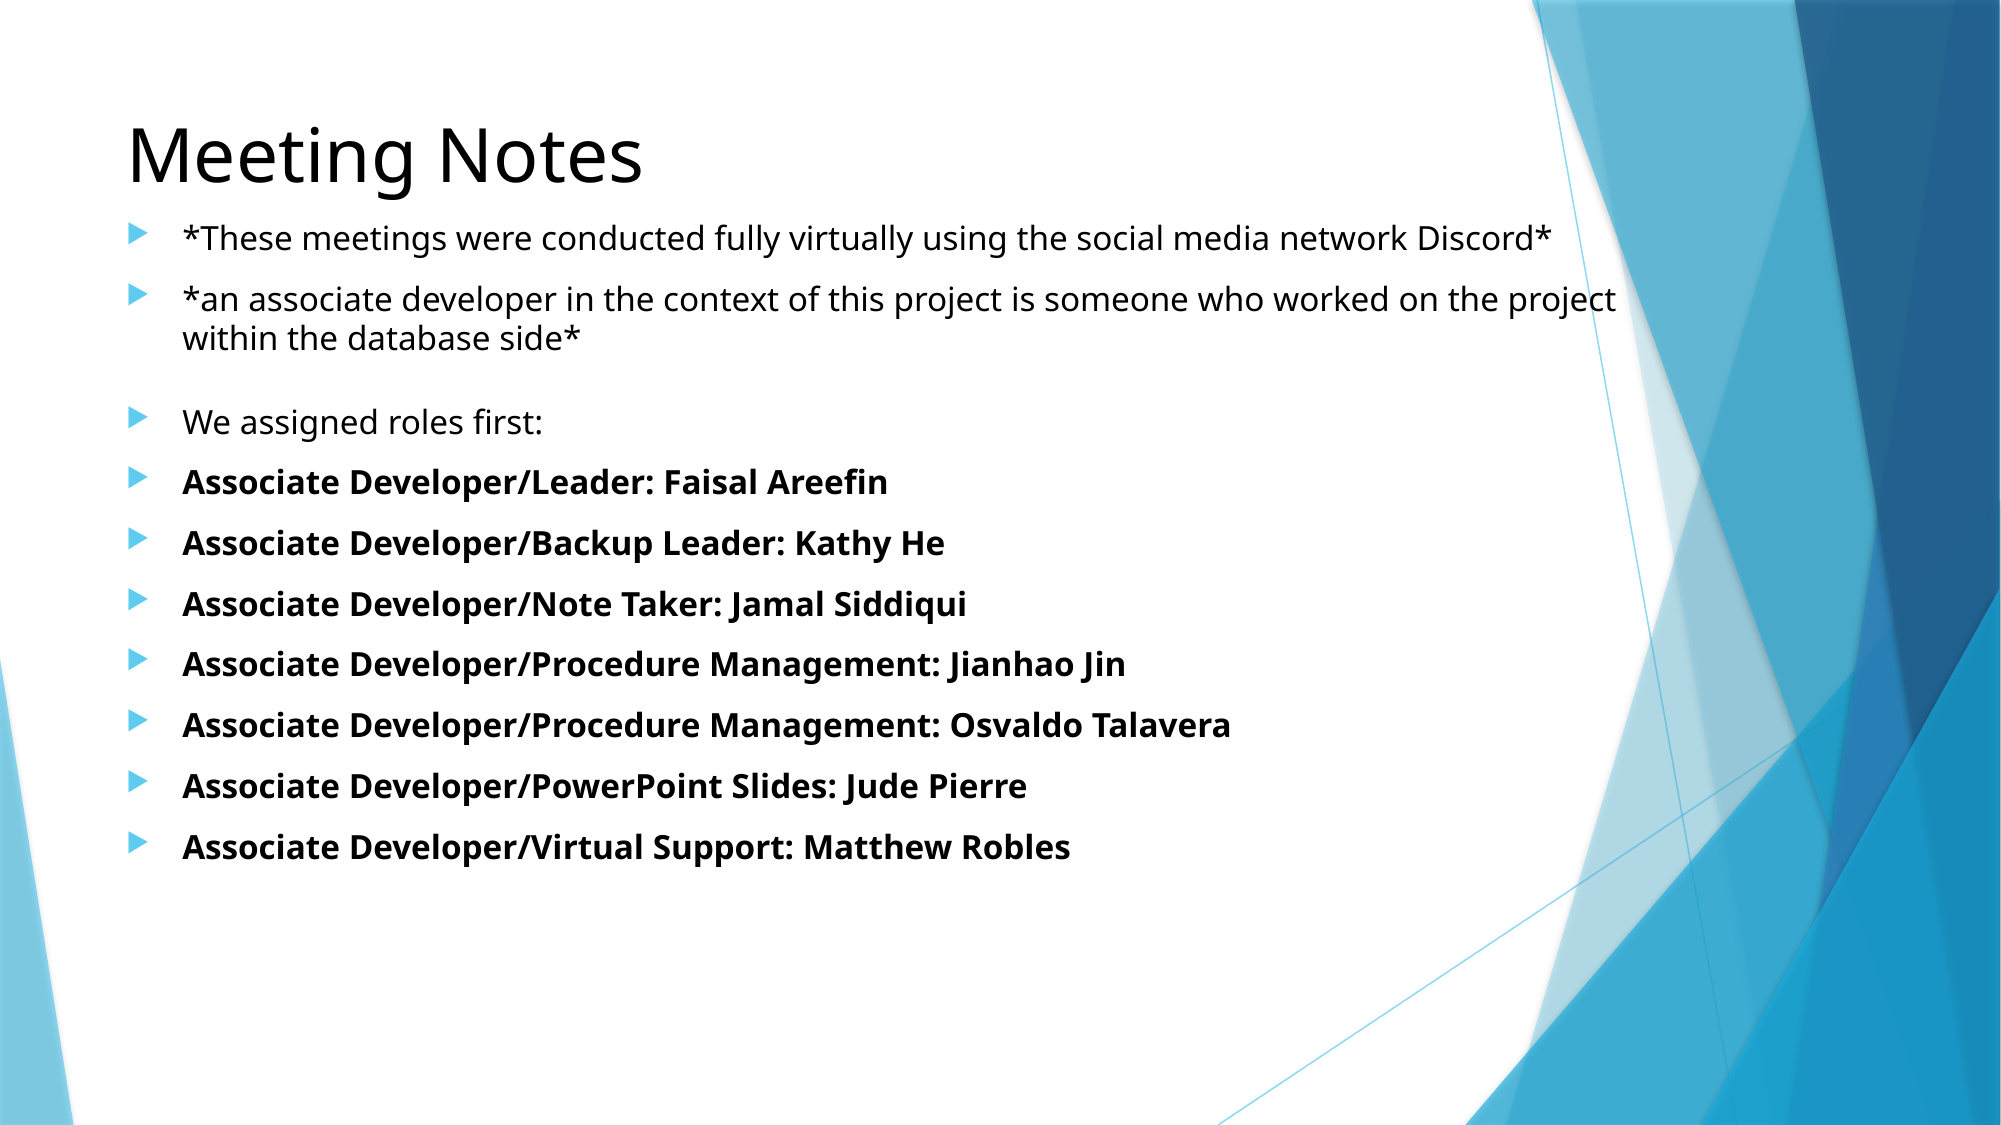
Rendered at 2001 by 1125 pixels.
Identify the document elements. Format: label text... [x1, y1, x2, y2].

title Meeting Notes [111, 99, 1522, 209]
list *These meetings were conducted fully virtually using the social media network Discord* *an associate developer in the context of this project is someone who worked on the project within the database side* We assigned roles first: Associate Developer/Leader: Faisal Areefin Associate Developer/Backup Leader: Kathy He Associate Developer/Note Taker: Jamal Siddiqui Associate Developer/Procedure Management: Jianhao Jin Associate Developer/Procedure Management: Osvaldo Talavera Associate Developer/PowerPoint Slides: Jude Pierre Associate Developer/Virtual Support: Matthew Robles [111, 209, 1678, 956]
